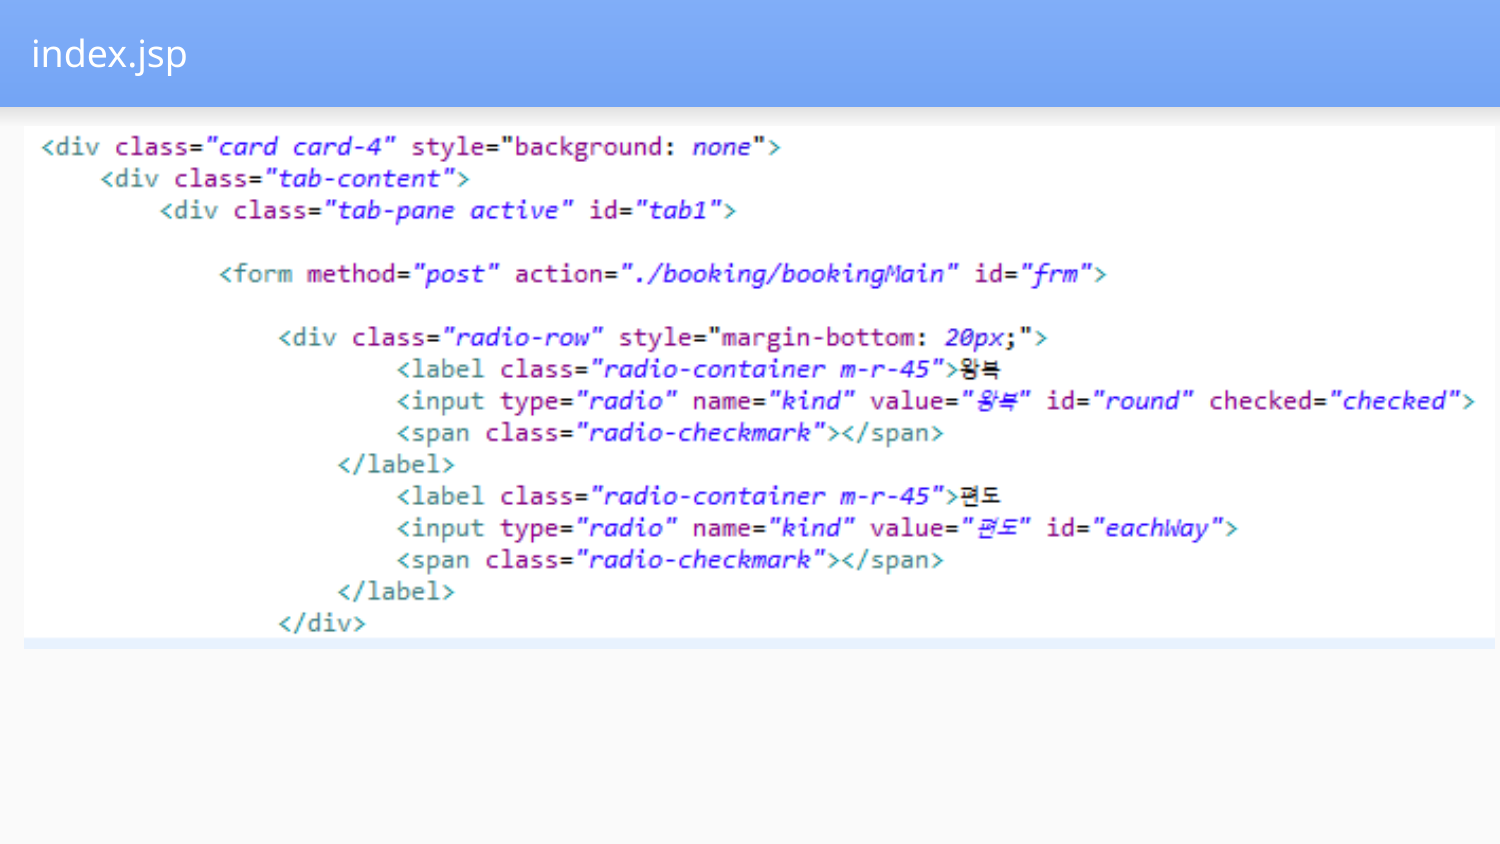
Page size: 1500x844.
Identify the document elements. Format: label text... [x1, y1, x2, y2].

title index.jsp [16, 2, 1464, 102]
picture [24, 126, 1495, 649]
